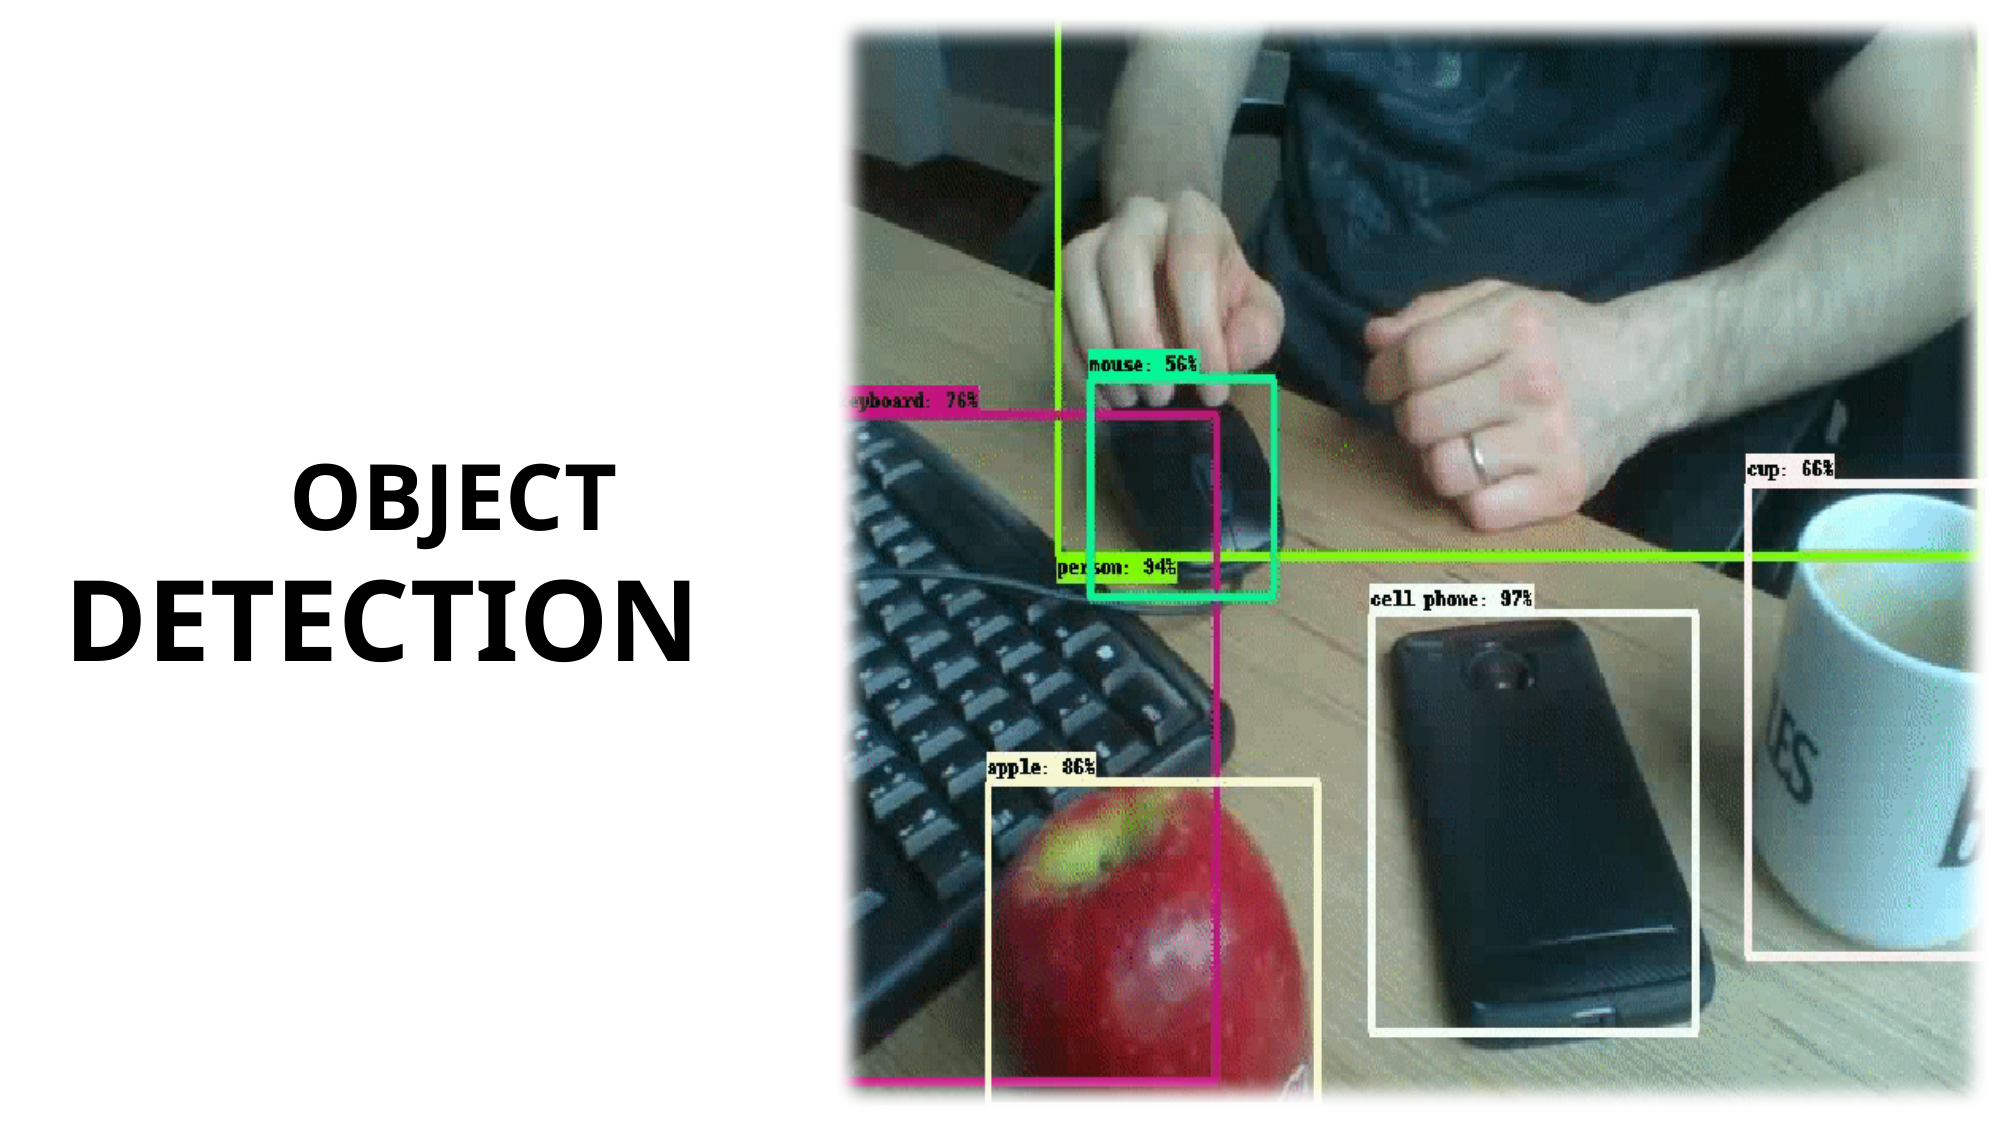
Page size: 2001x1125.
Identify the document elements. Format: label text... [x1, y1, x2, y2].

text_box OBJECT DETECTION [0, 431, 836, 691]
picture [836, 15, 1989, 1109]
